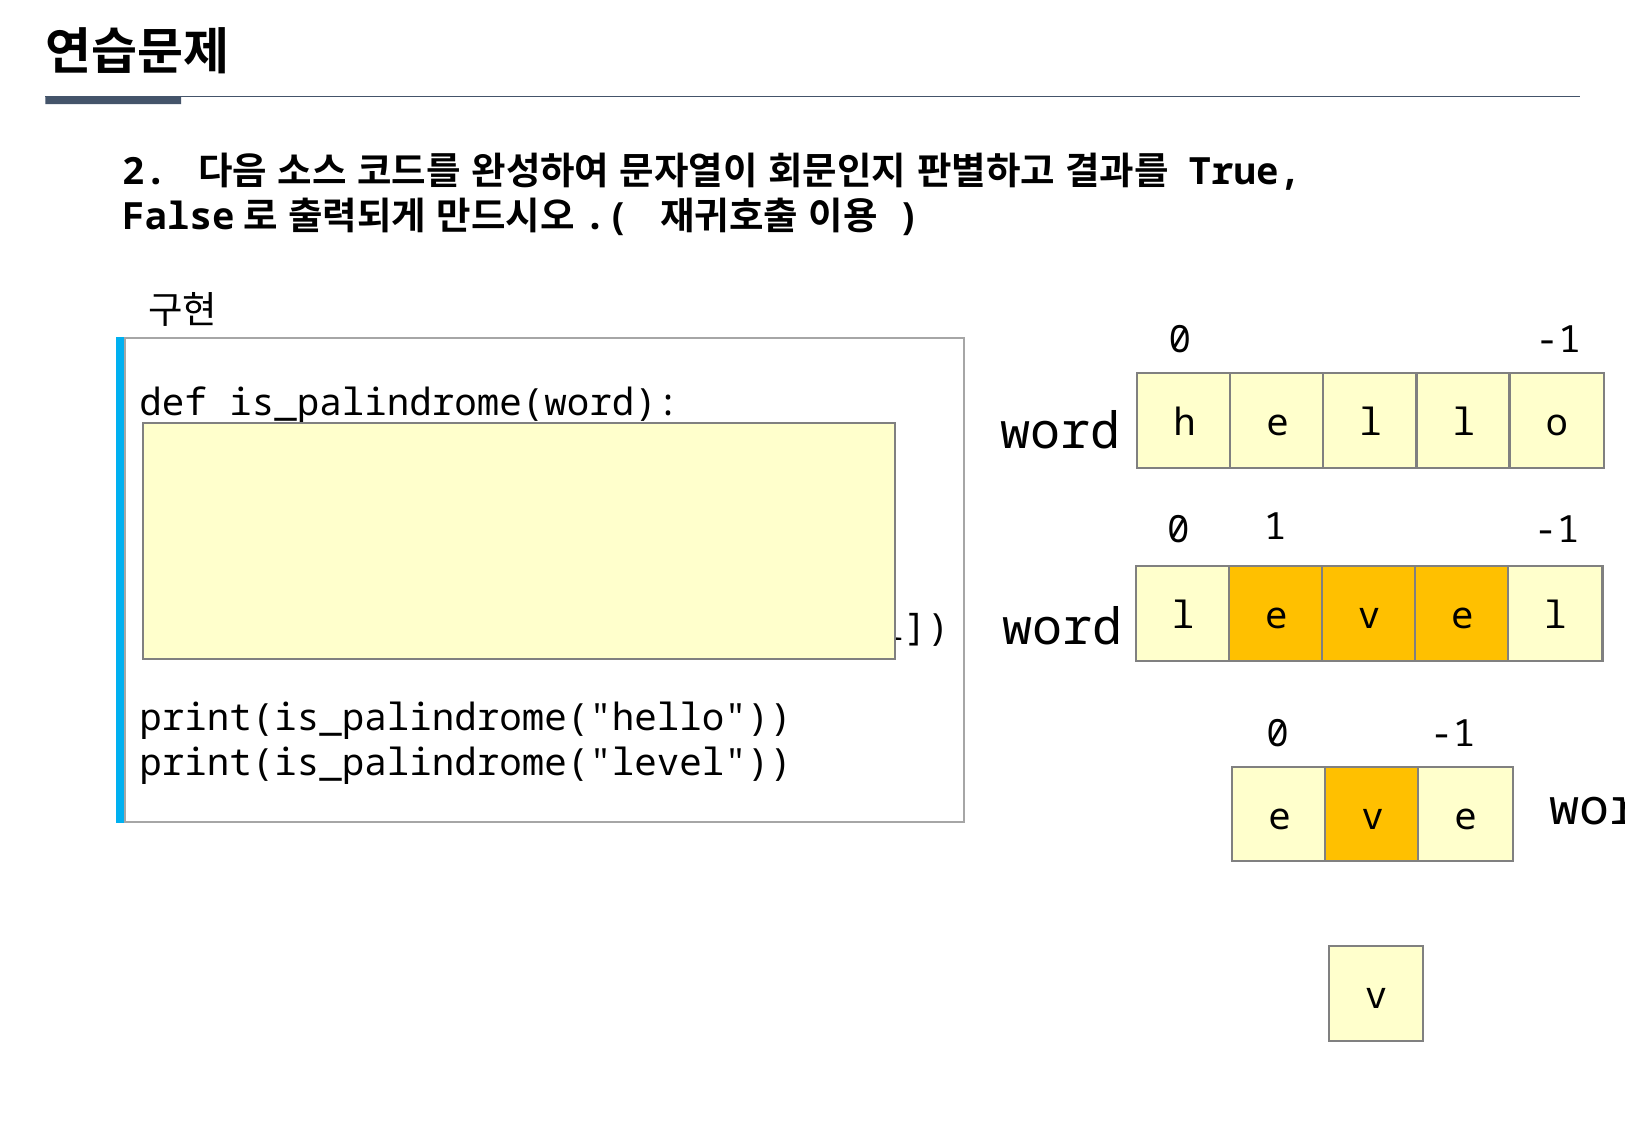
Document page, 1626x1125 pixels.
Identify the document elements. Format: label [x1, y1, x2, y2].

text_box [985, 390, 1135, 466]
text_box [1534, 767, 1625, 843]
text_box [107, 139, 1436, 244]
text_box [116, 278, 965, 823]
list [45, 26, 965, 82]
text_box [987, 476, 1605, 663]
text_box [1131, 290, 1607, 469]
text_box [1229, 683, 1514, 862]
text_box [1328, 945, 1424, 1042]
